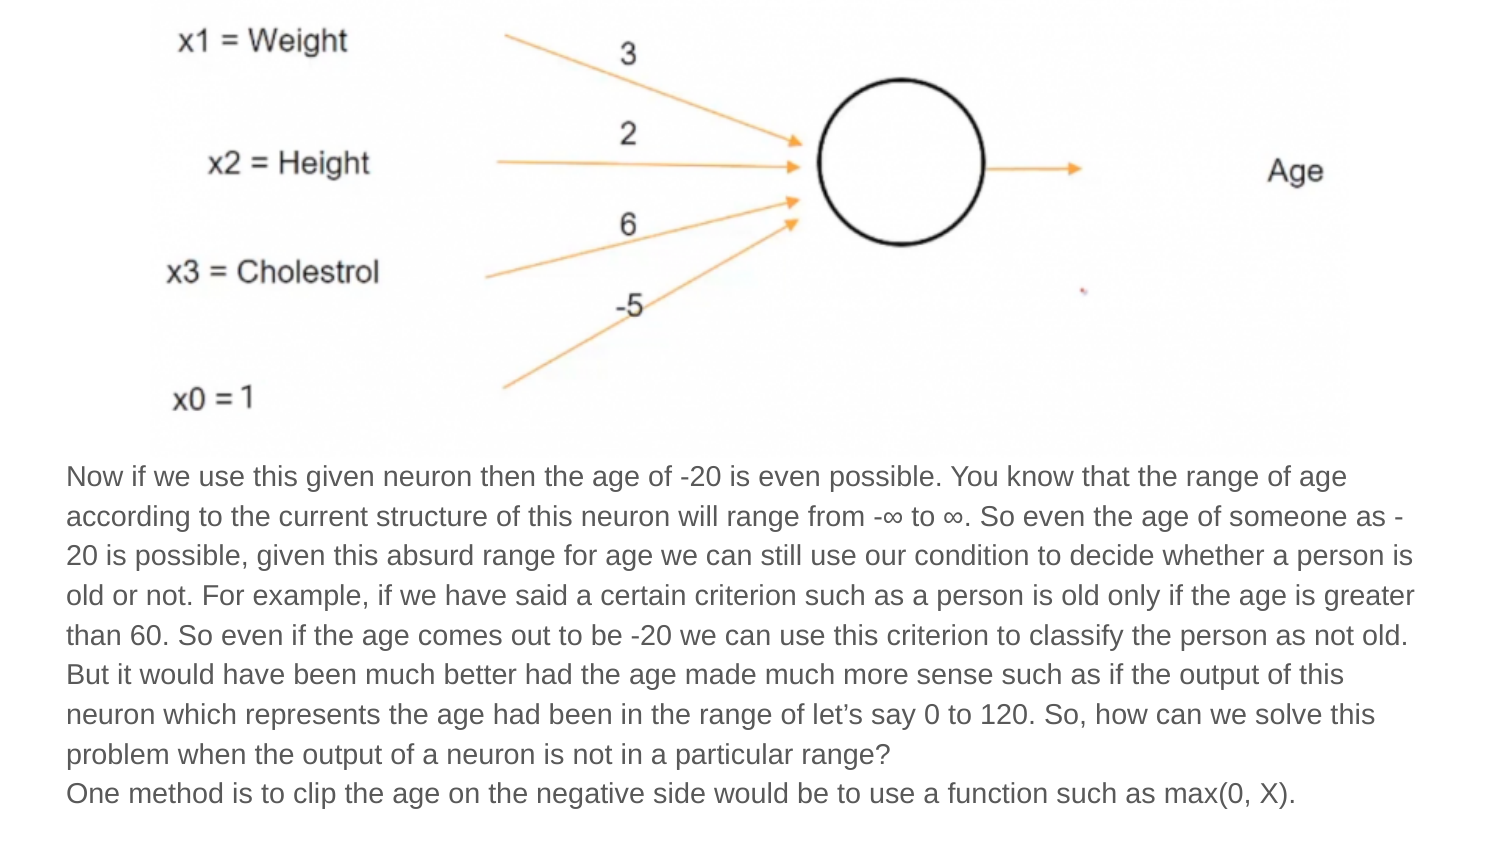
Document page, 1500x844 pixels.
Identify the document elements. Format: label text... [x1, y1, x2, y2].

picture [149, 0, 1351, 458]
list Now if we use this given neuron then the age of -20 is even possible. You know that the range of age according to the current structure of this neuron will range from -∞ to ∞. So even the age of someone as -20 is possible, given this absurd range for age we can still use our condition to decide whether a person is old or not. For example, if we have said a certain criterion such as a person is old only if the age is greater than 60. So even if the age comes out to be -20 we can use this criterion to classify the person as not old. But it would have been much better had the age made much more sense such as if the output of this neuron which represents the age had been in the range of let’s say 0 to 120. So, how can we solve this problem when the output of a neuron is not in a particular range? One method is to clip the age on the negative side would be to use a function such as max(0, X). [51, 437, 1449, 844]
